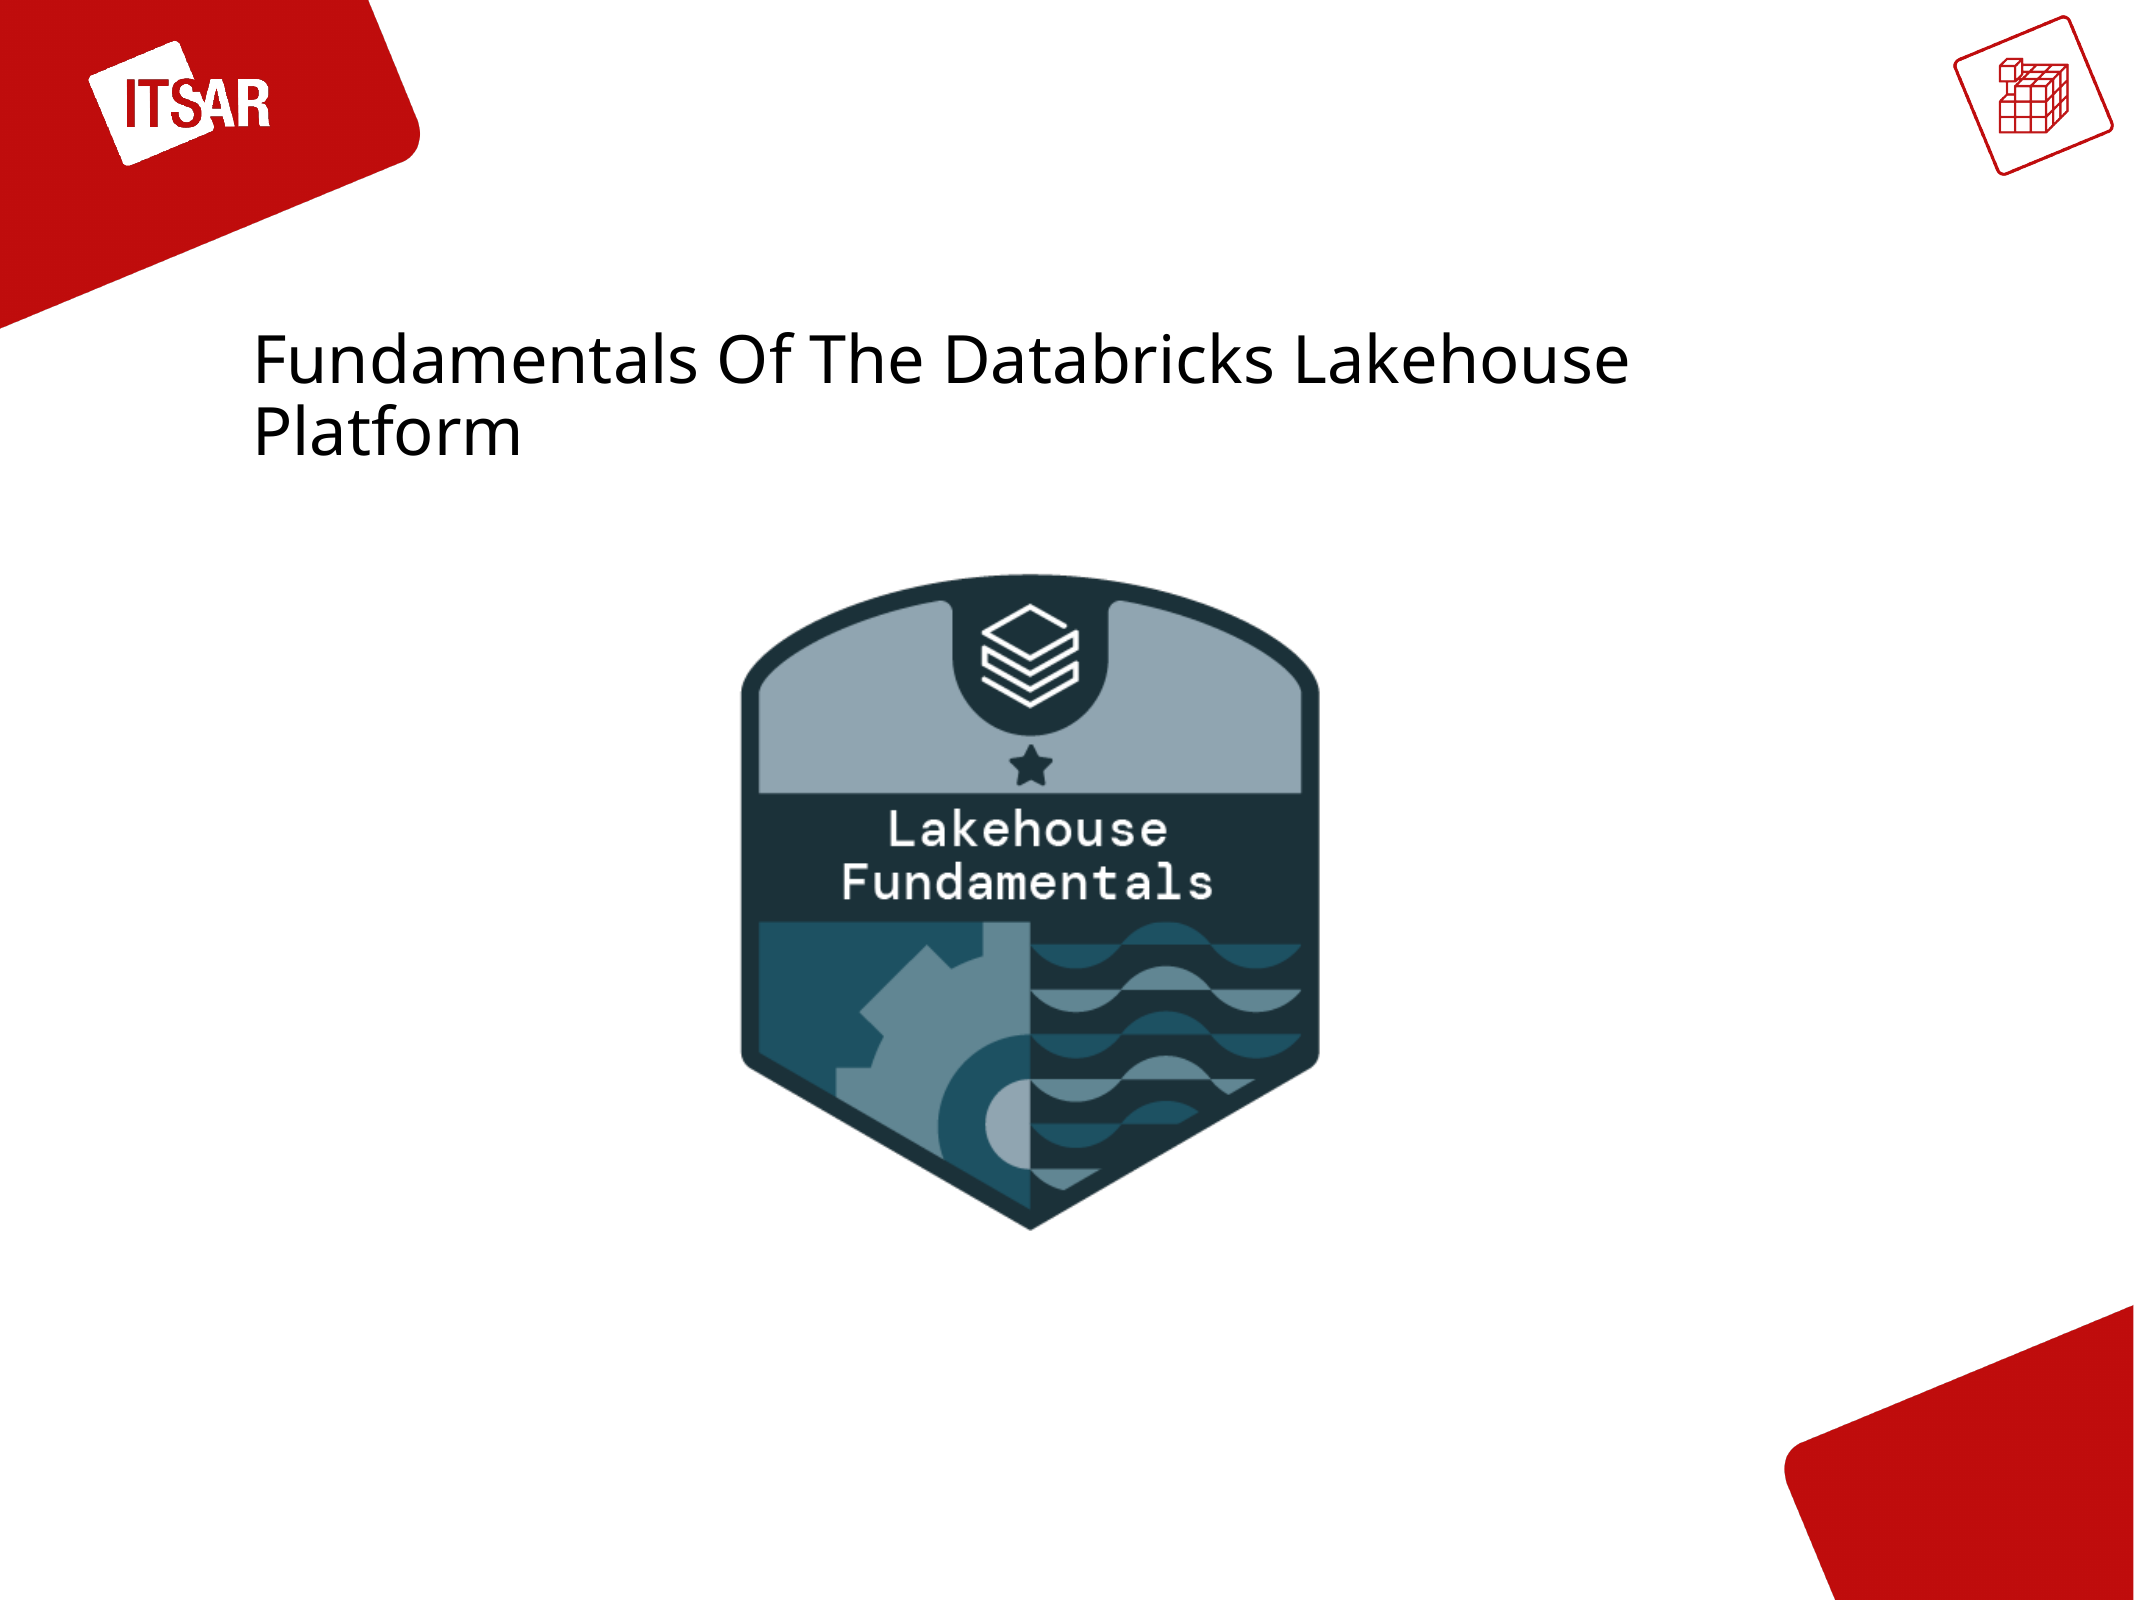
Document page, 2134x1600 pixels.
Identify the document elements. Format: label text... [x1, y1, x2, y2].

picture [1777, 1230, 2134, 1600]
picture [633, 418, 1424, 1343]
title Fundamentals Of The Databricks Lakehouse Platform [237, 347, 1897, 448]
picture [0, 0, 427, 370]
picture [1953, 15, 2114, 176]
